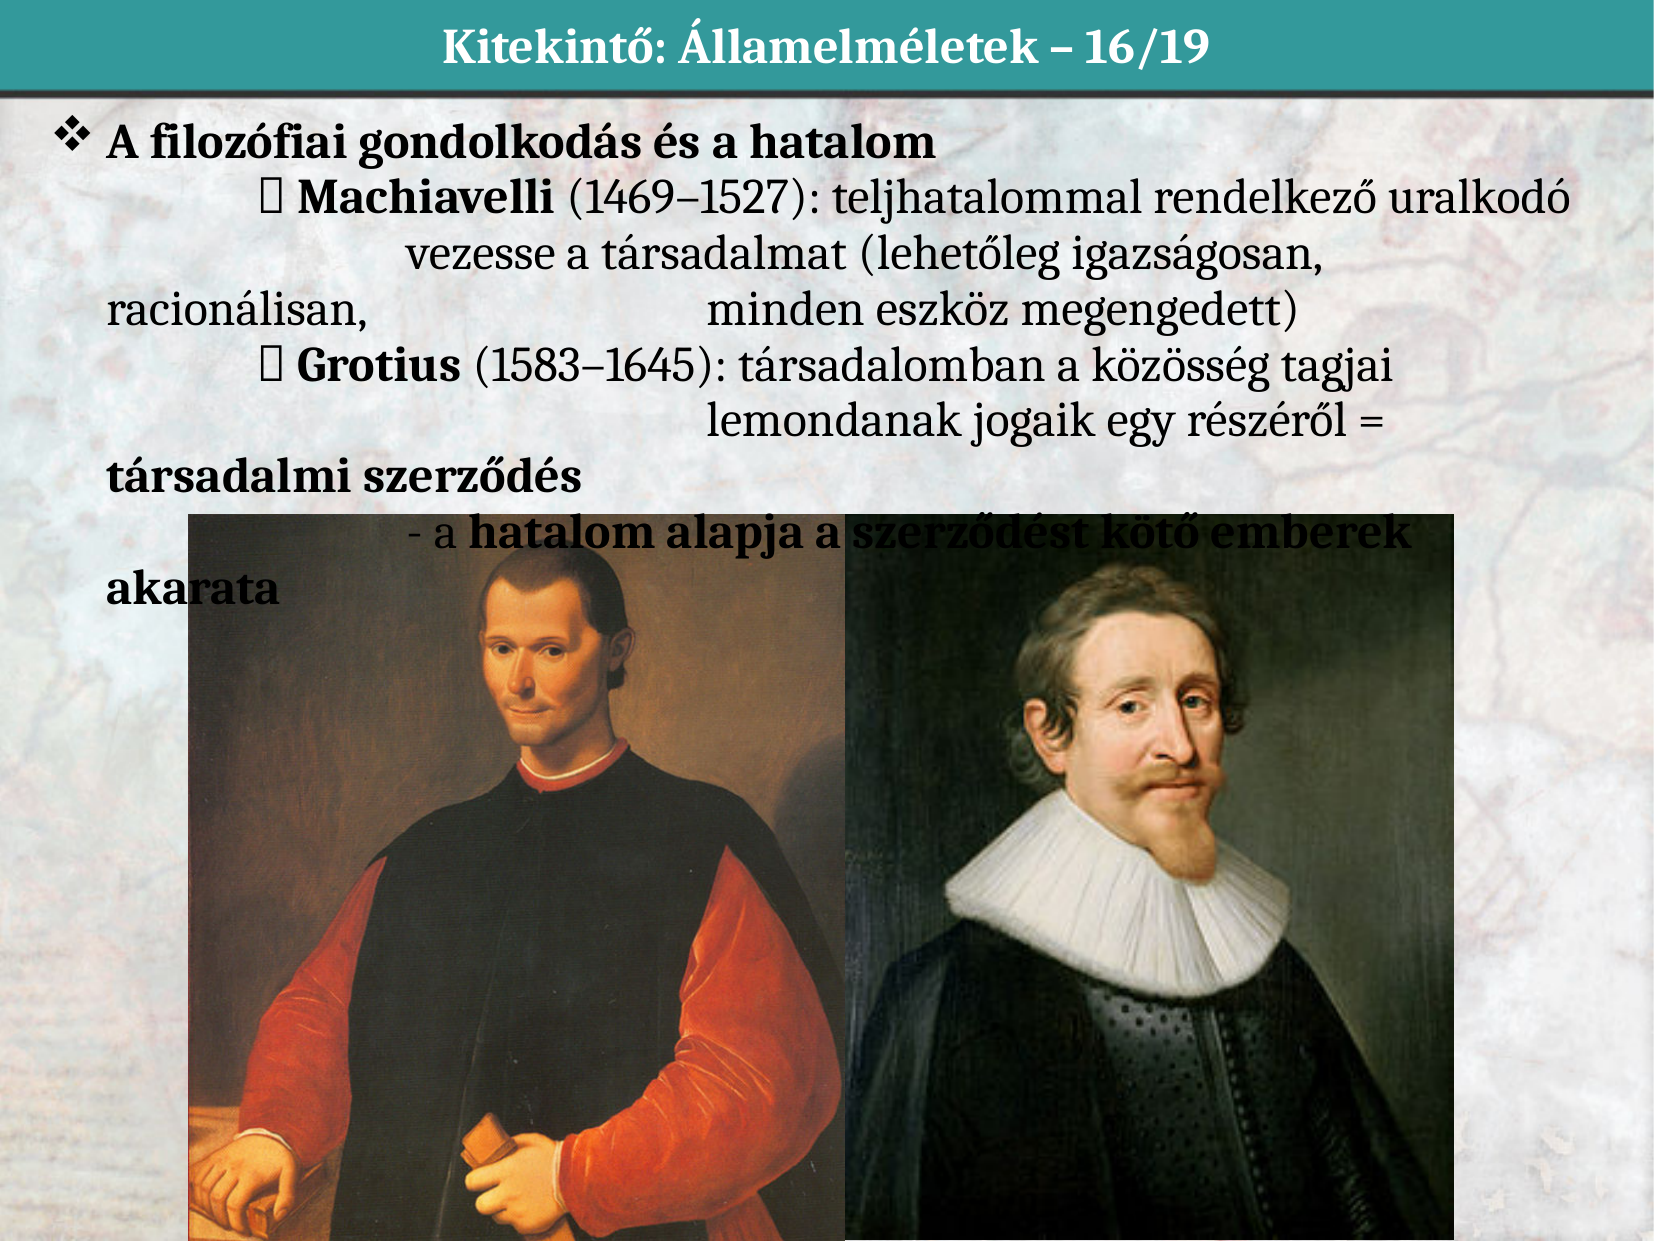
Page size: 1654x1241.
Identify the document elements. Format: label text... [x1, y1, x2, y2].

picture [0, 95, 1654, 1241]
text_box A filozófiai gondolkodás és a hatalom  Machiavelli (1469–1527): teljhatalommal rendelkező uralkodó vezesse a társadalmat (lehetőleg igazságosan, racionálisan, minden eszköz megengedett)  Grotius (1583–1645): társadalomban a közösség tagjai lemondanak jogaik egy részéről = társadalmi szerződés - a hatalom alapja a szerződést kötő emberek akarata [35, 106, 1607, 573]
title Kitekintő: Államelméletek – 16/19 [0, 0, 1654, 95]
